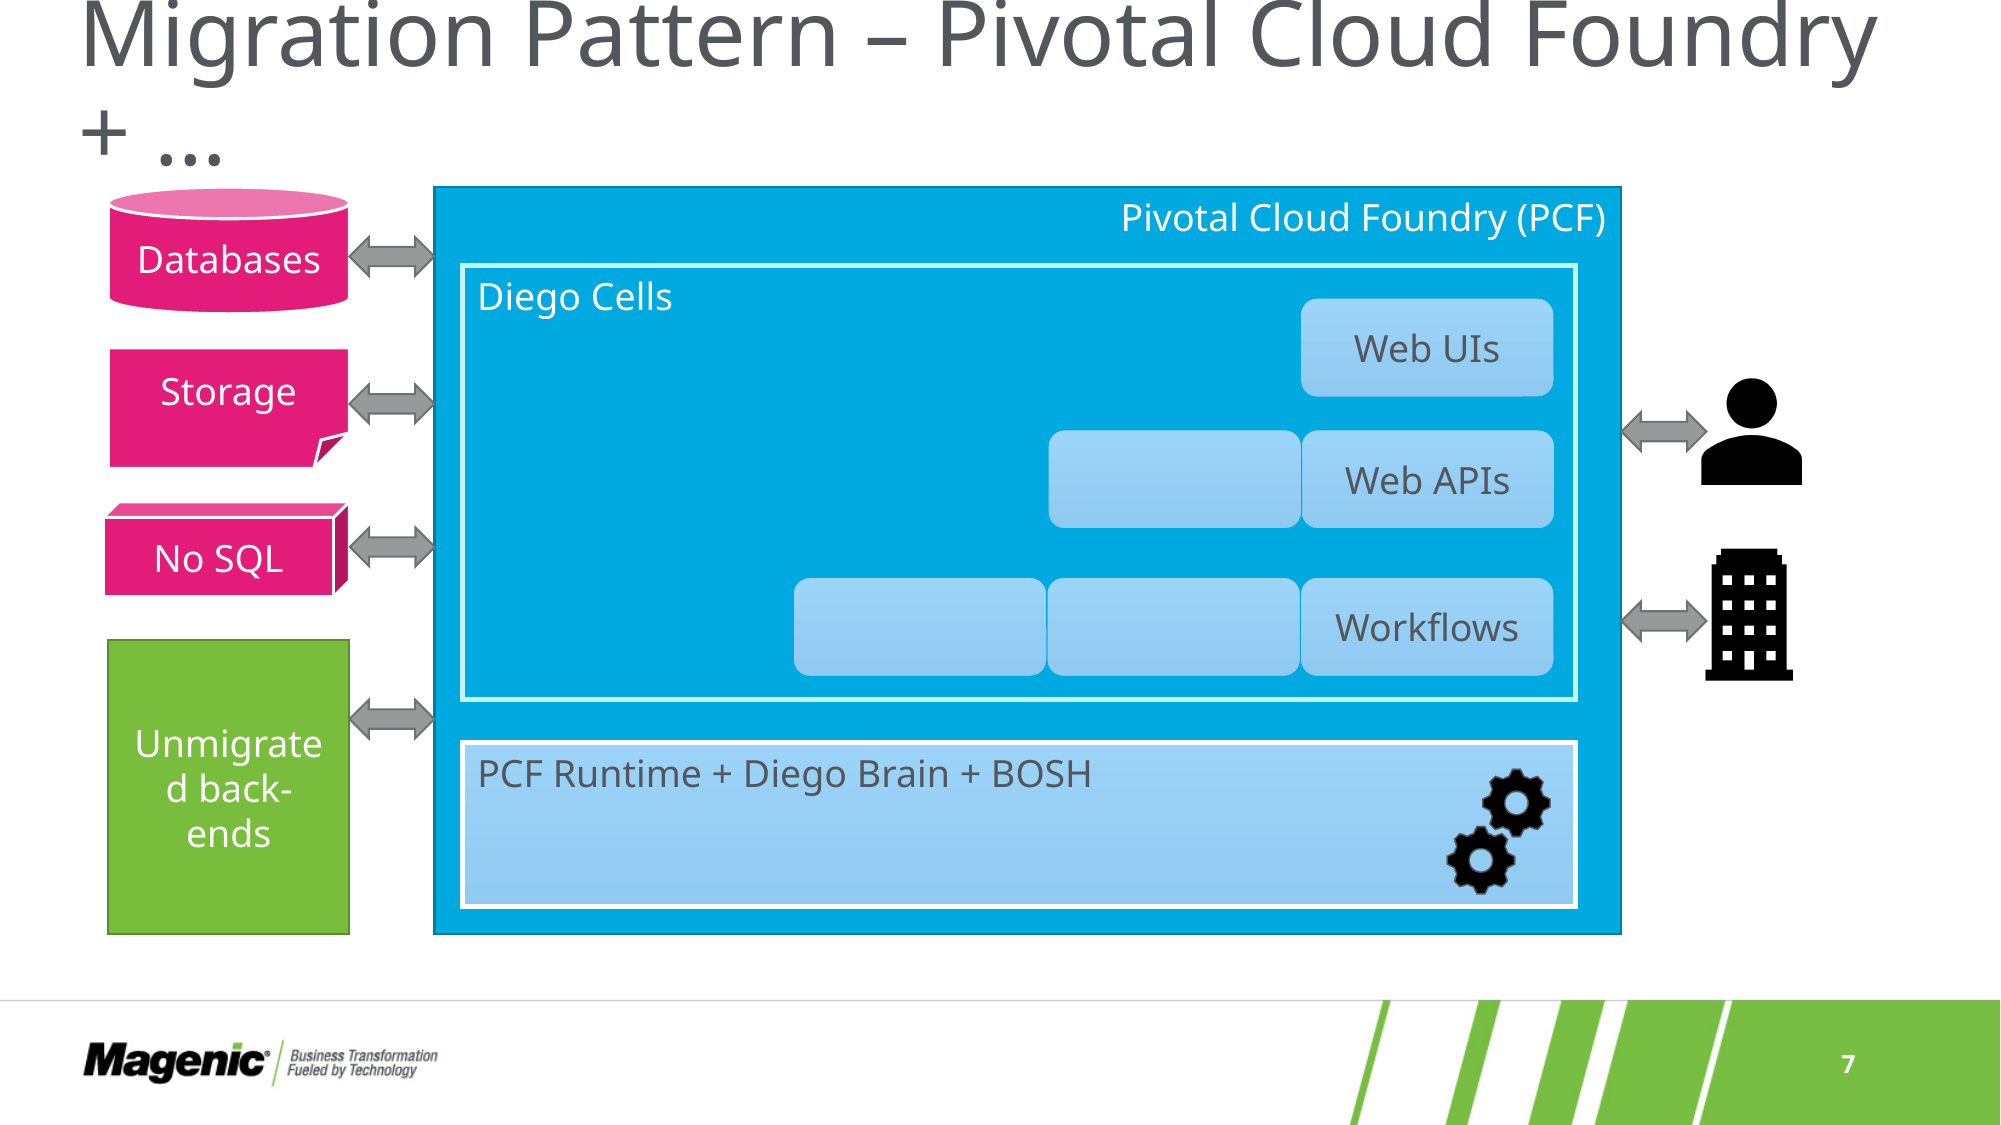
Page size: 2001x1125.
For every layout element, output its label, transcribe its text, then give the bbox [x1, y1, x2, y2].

text_box [1619, 409, 1676, 454]
text_box Pivotal Cloud Foundry (PCF) [433, 186, 1622, 935]
text_box [348, 525, 437, 569]
text_box Databases [106, 185, 352, 316]
text_box No SQL [101, 500, 352, 599]
text_box Storage [106, 346, 355, 471]
text_box [347, 697, 436, 741]
text_box Diego Cells [461, 264, 1577, 701]
text_box [347, 382, 436, 426]
picture [0, 0, 2001, 1125]
text_box [1619, 599, 1673, 643]
title Migration Pattern – Pivotal Cloud Foundry + … [63, 41, 1938, 131]
text_box Unmigrated back-ends [107, 639, 350, 935]
text_box [347, 234, 436, 279]
text_box PCF Runtime + Diego Brain + BOSH [462, 742, 1576, 907]
